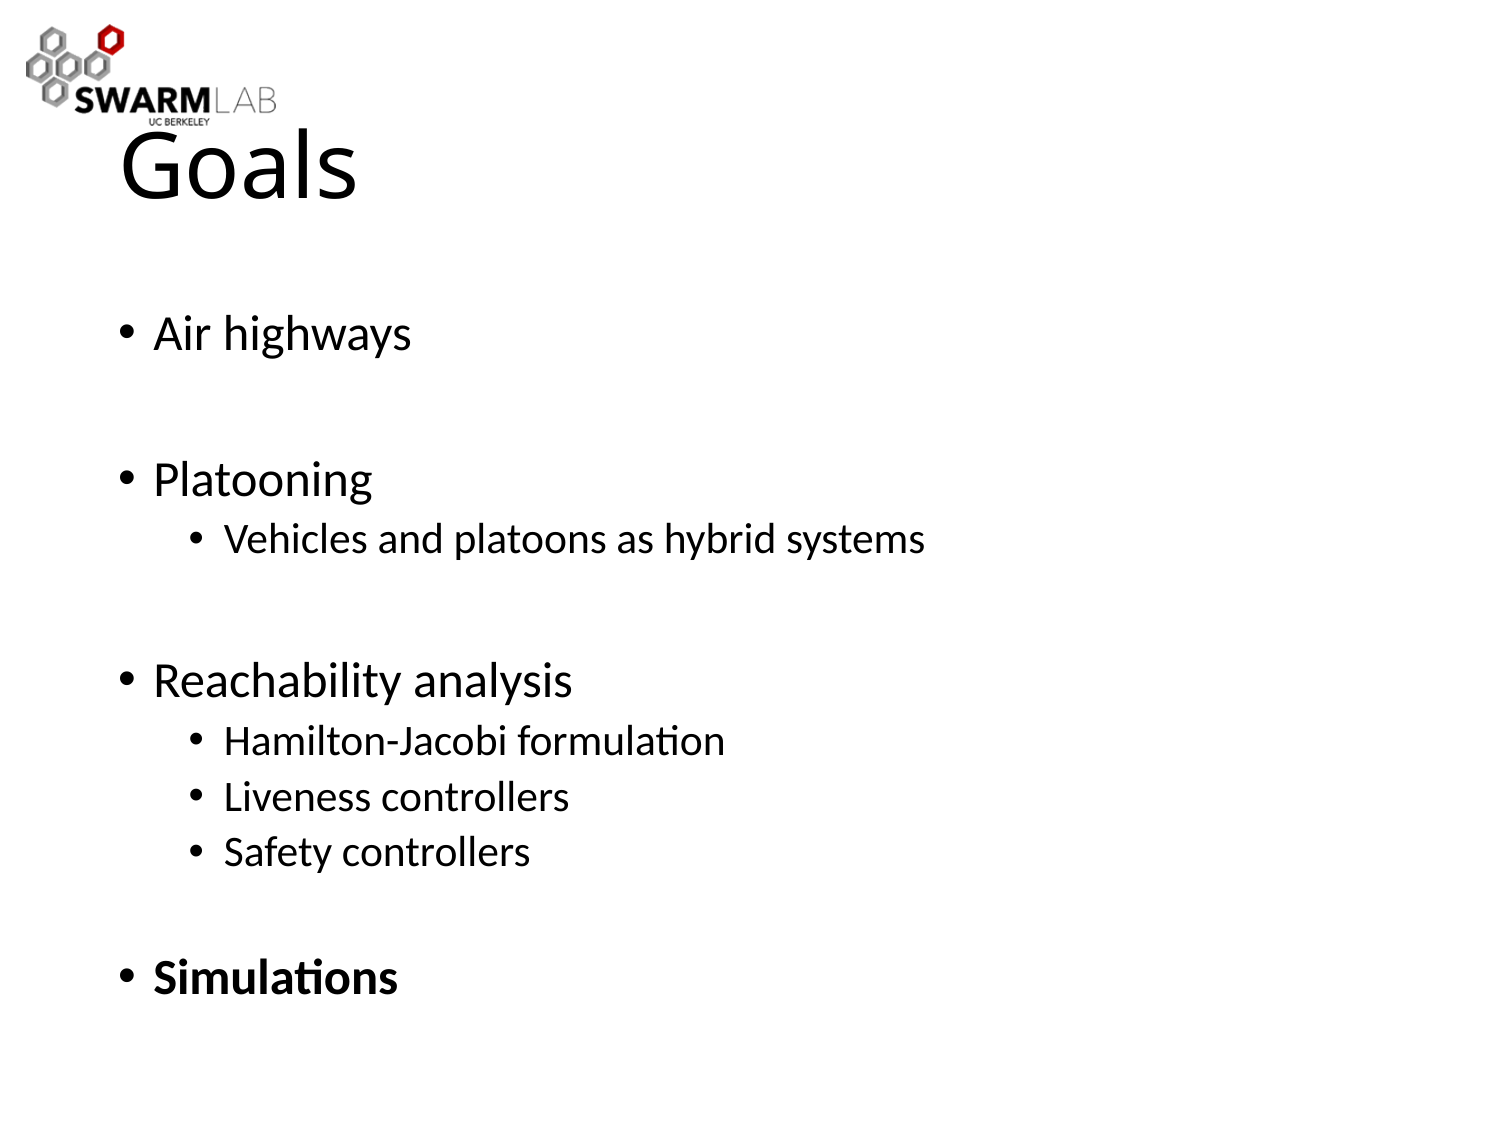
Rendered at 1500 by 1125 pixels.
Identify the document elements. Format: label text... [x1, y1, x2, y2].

picture [26, 24, 277, 127]
list Air highways Platooning Vehicles and platoons as hybrid systems Reachability analysis Hamilton-Jacobi formulation Liveness controllers Safety controllers Simulations [103, 299, 1397, 1014]
title Goals [103, 59, 1397, 278]
